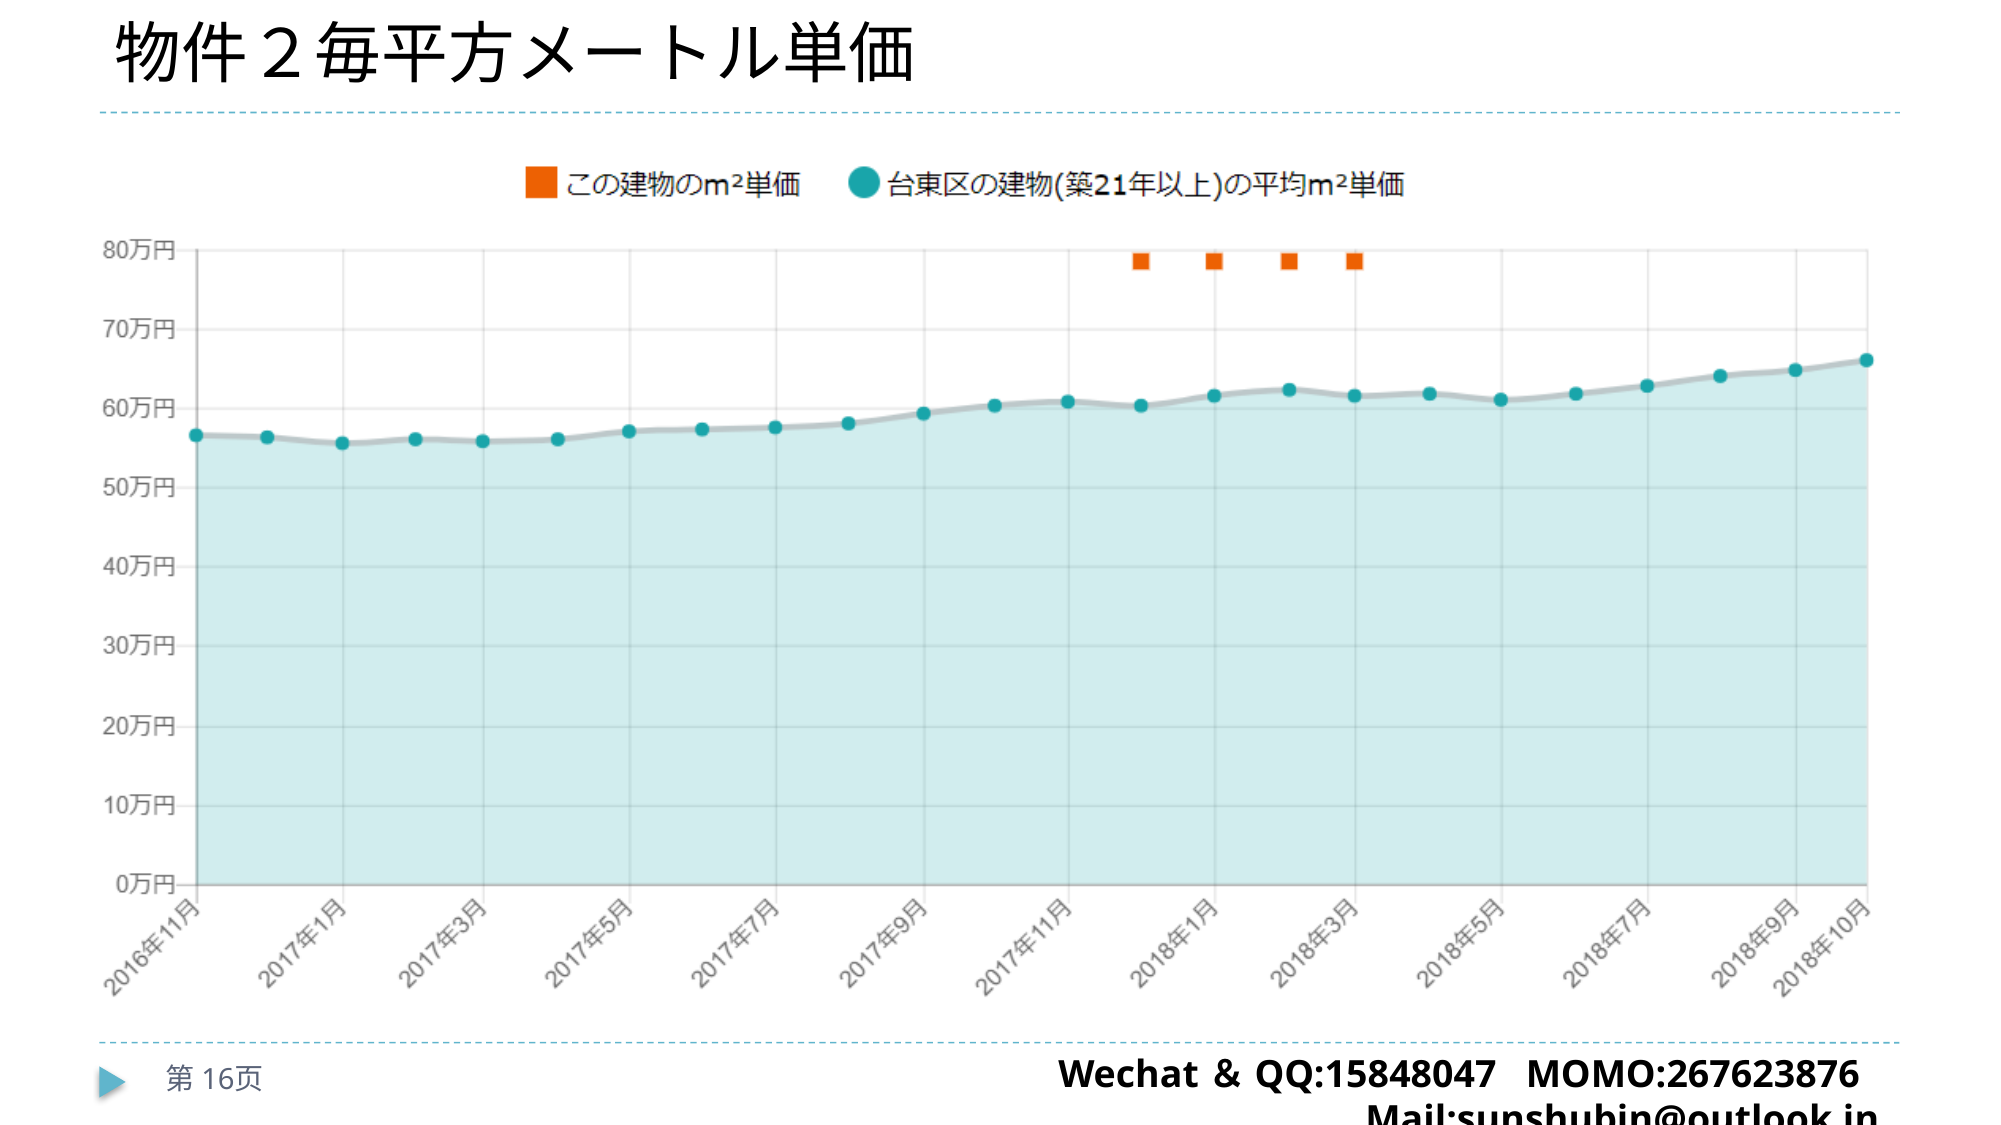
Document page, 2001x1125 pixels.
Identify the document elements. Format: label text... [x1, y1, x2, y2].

picture [99, 162, 1884, 1006]
slide_number 第16页 [150, 1053, 483, 1114]
title 物件２毎平方メートル単価 [99, 3, 1900, 99]
